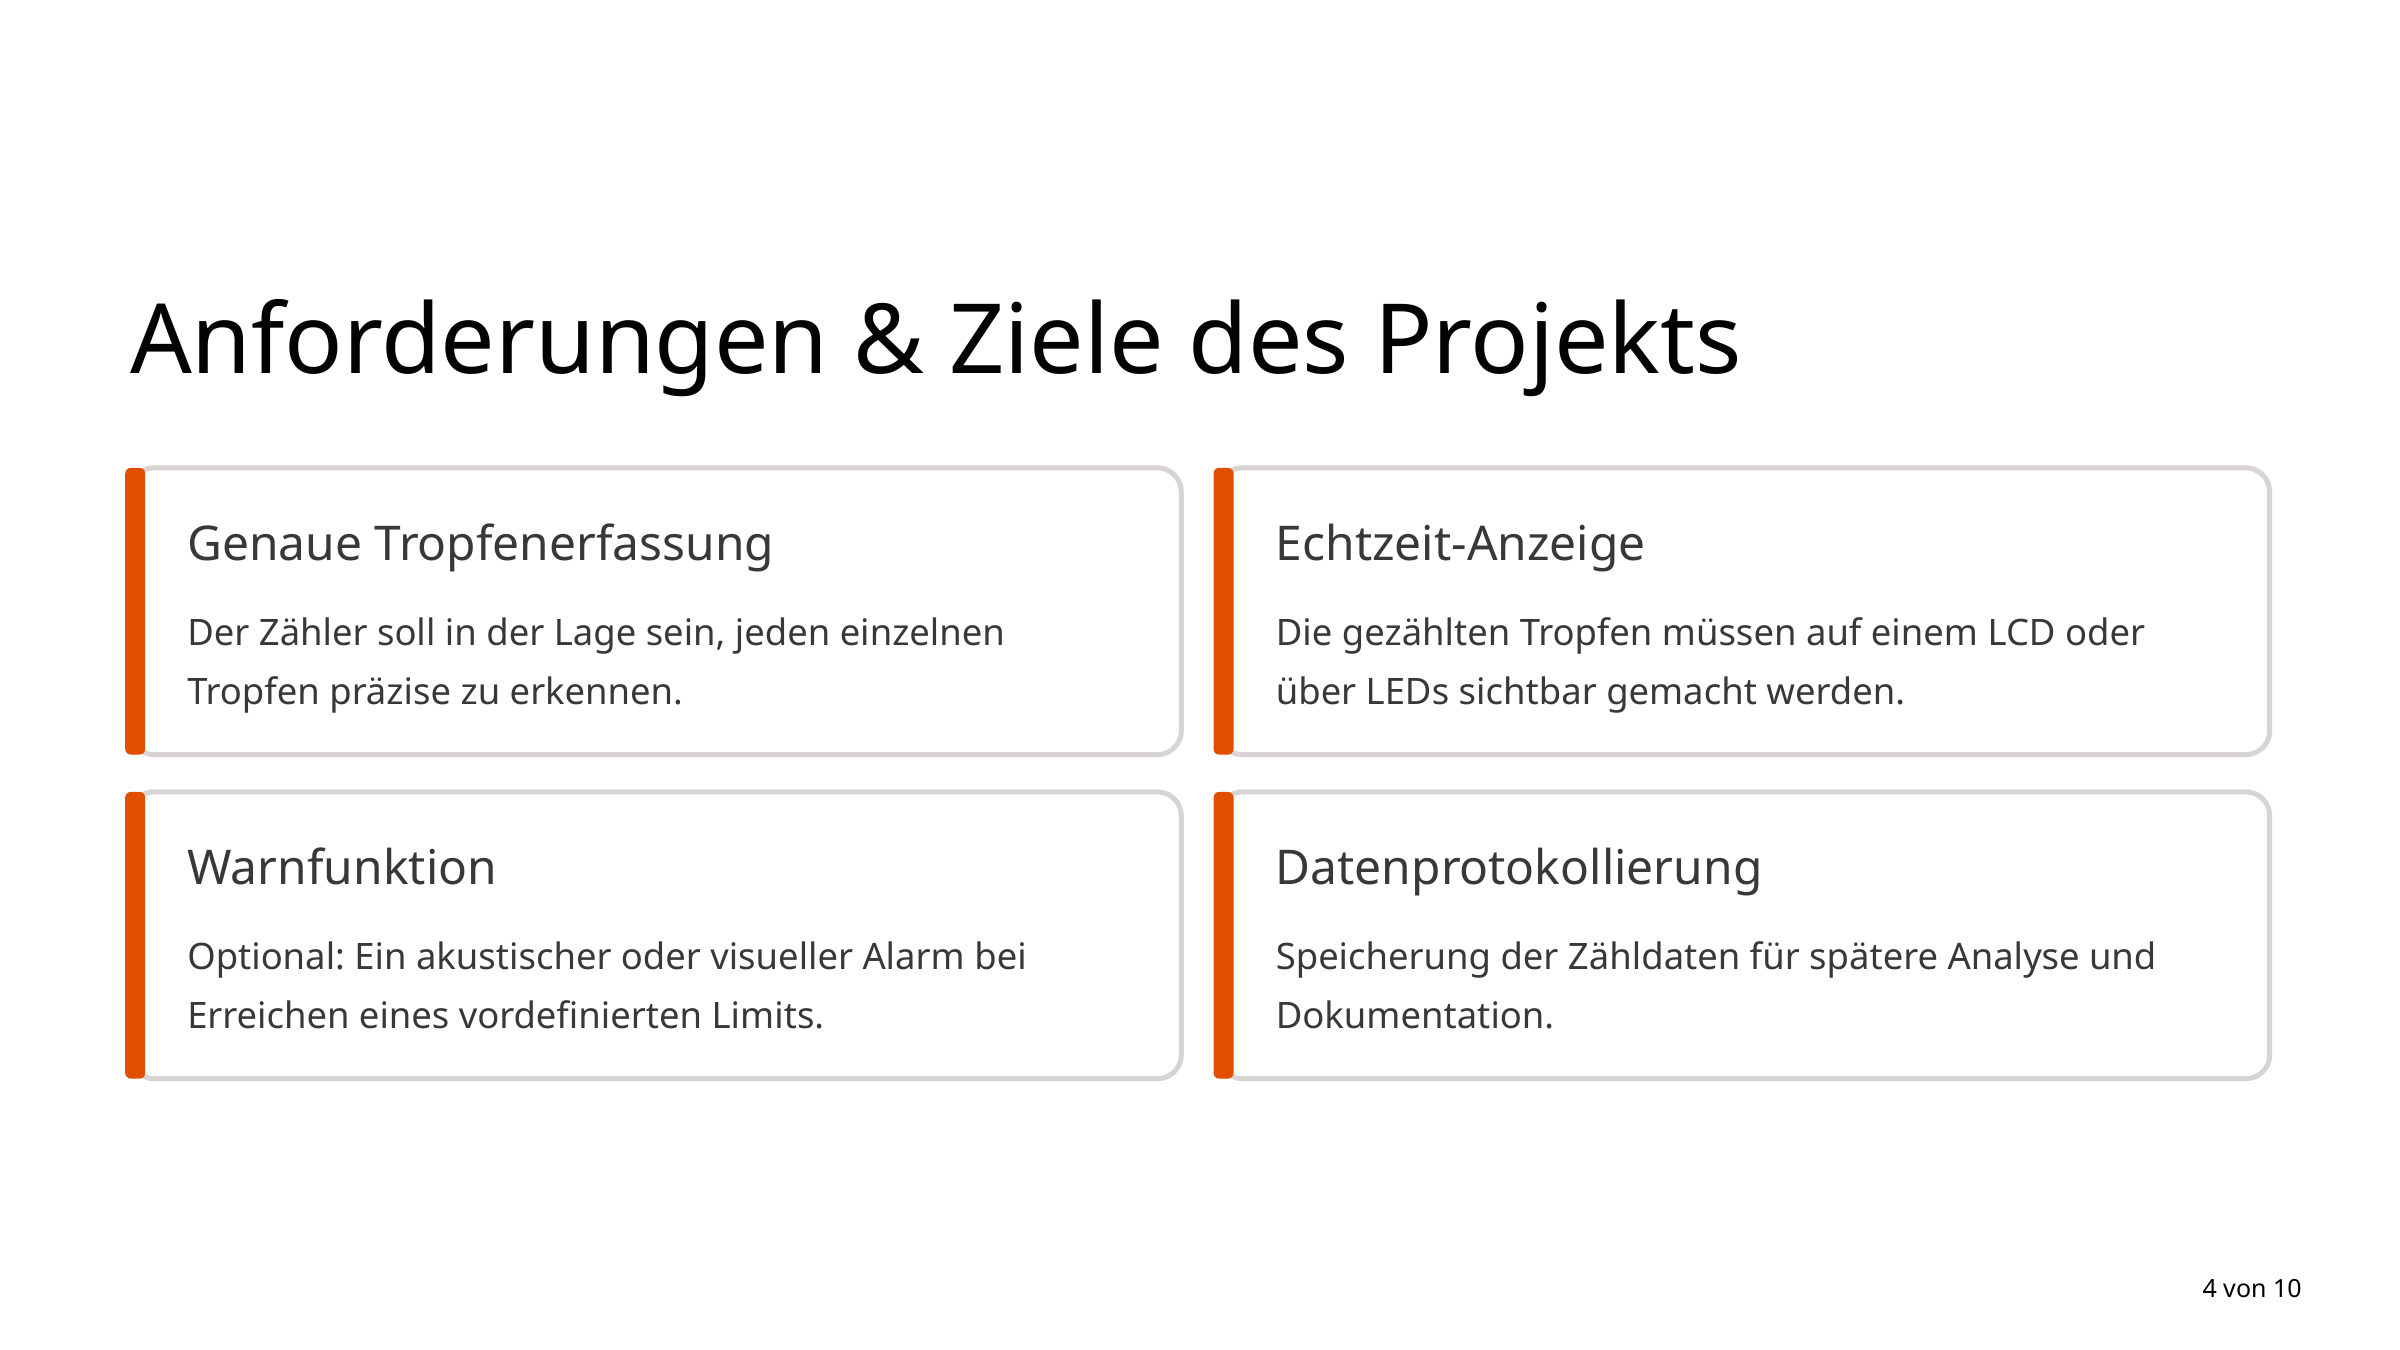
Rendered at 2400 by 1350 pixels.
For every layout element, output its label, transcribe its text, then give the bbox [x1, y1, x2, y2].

text_box Der Zähler soll in der Lage sein, jeden einzelnen Tropfen präzise zu erkennen. [187, 593, 1140, 713]
text_box [1938, 1238, 2383, 1337]
text_box [144, 467, 1182, 755]
text_box Speicherung der Zähldaten für spätere Analyse und Dokumentation. [1275, 917, 2228, 1037]
text_box Anforderungen & Ziele des Projekts [130, 271, 1690, 394]
text_box Die gezählten Tropfen müssen auf einem LCD oder über LEDs sichtbar gemacht werden. [1275, 593, 2228, 713]
picture [2106, 1271, 2389, 1339]
text_box [125, 467, 146, 755]
text_box 4 von 10 [2187, 1264, 2355, 1310]
text_box Optional: Ein akustischer oder visueller Alarm bei Erreichen eines vordefinierten Limits. [187, 917, 1140, 1037]
text_box [1213, 467, 1234, 755]
text_box Warnfunktion [187, 833, 676, 895]
text_box [1233, 467, 2270, 755]
text_box [144, 791, 1182, 1079]
text_box [1233, 791, 2270, 1079]
text_box Datenprotokollierung [1275, 833, 1765, 895]
text_box [125, 791, 146, 1079]
text_box [1213, 791, 1234, 1079]
text_box Echtzeit-Anzeige [1275, 509, 1765, 571]
text_box Genaue Tropfenerfassung [187, 509, 745, 571]
